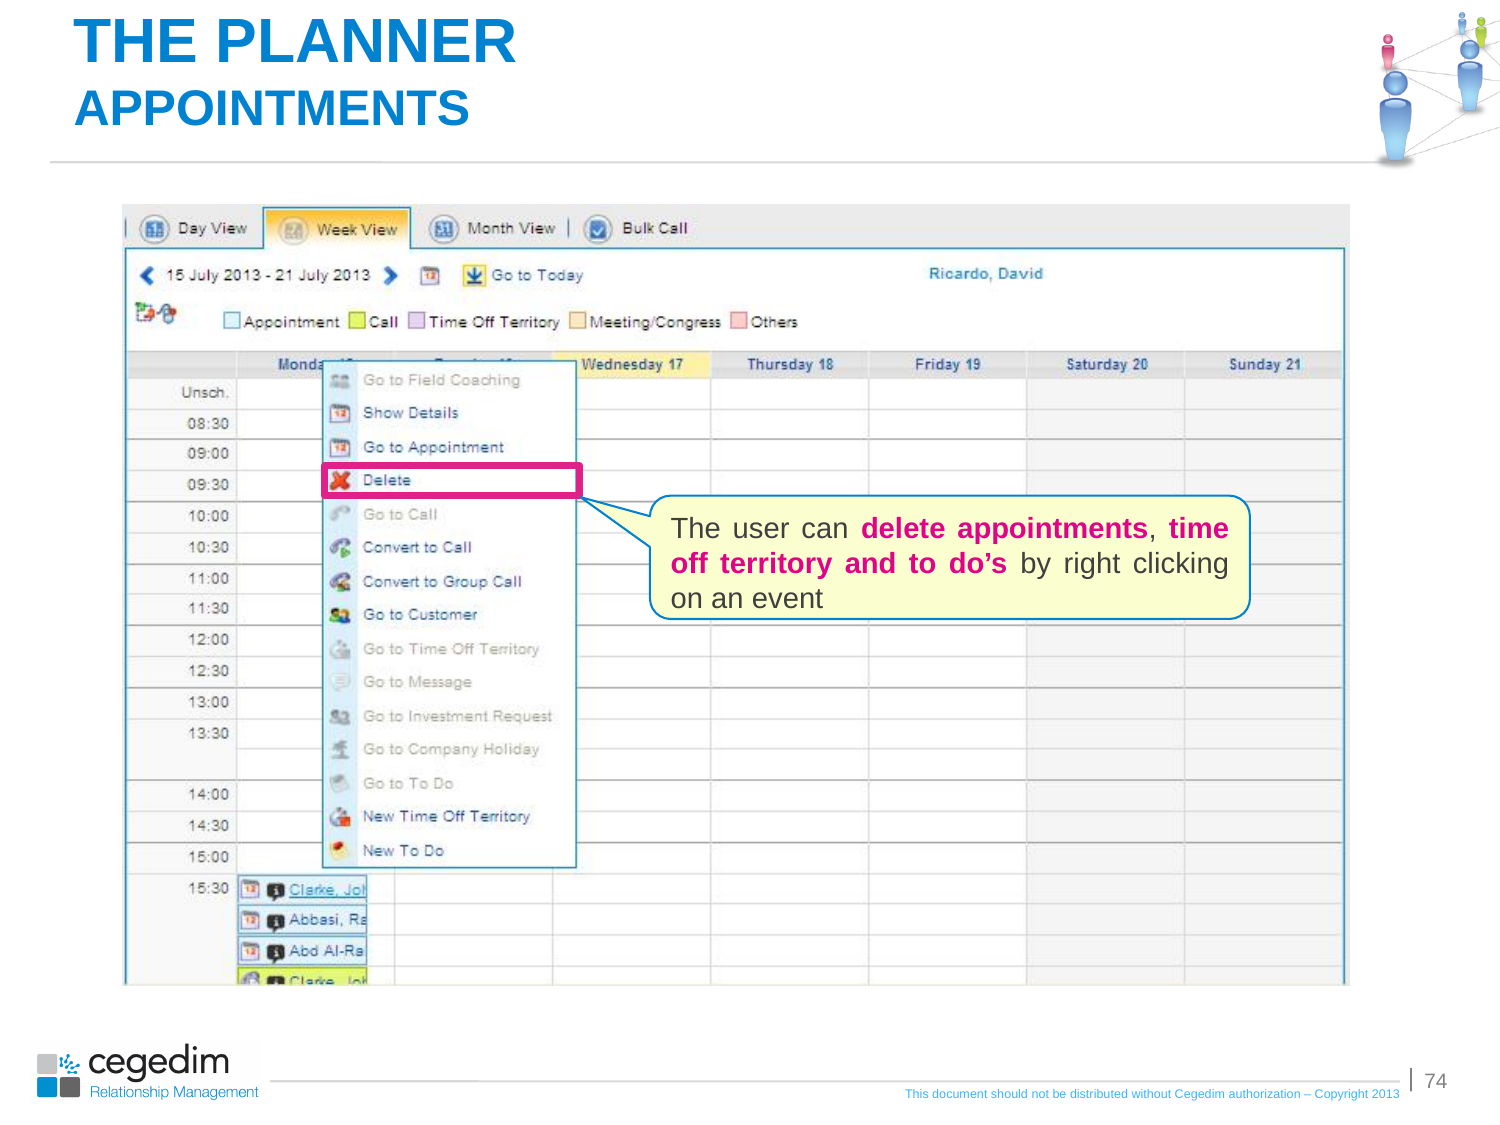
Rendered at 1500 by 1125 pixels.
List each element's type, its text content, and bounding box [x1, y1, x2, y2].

text_box THE PLANNER APPOINTMENTS [46, 0, 1359, 157]
picture [1364, 0, 1500, 179]
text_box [122, 204, 1350, 987]
picture [29, 1040, 262, 1104]
